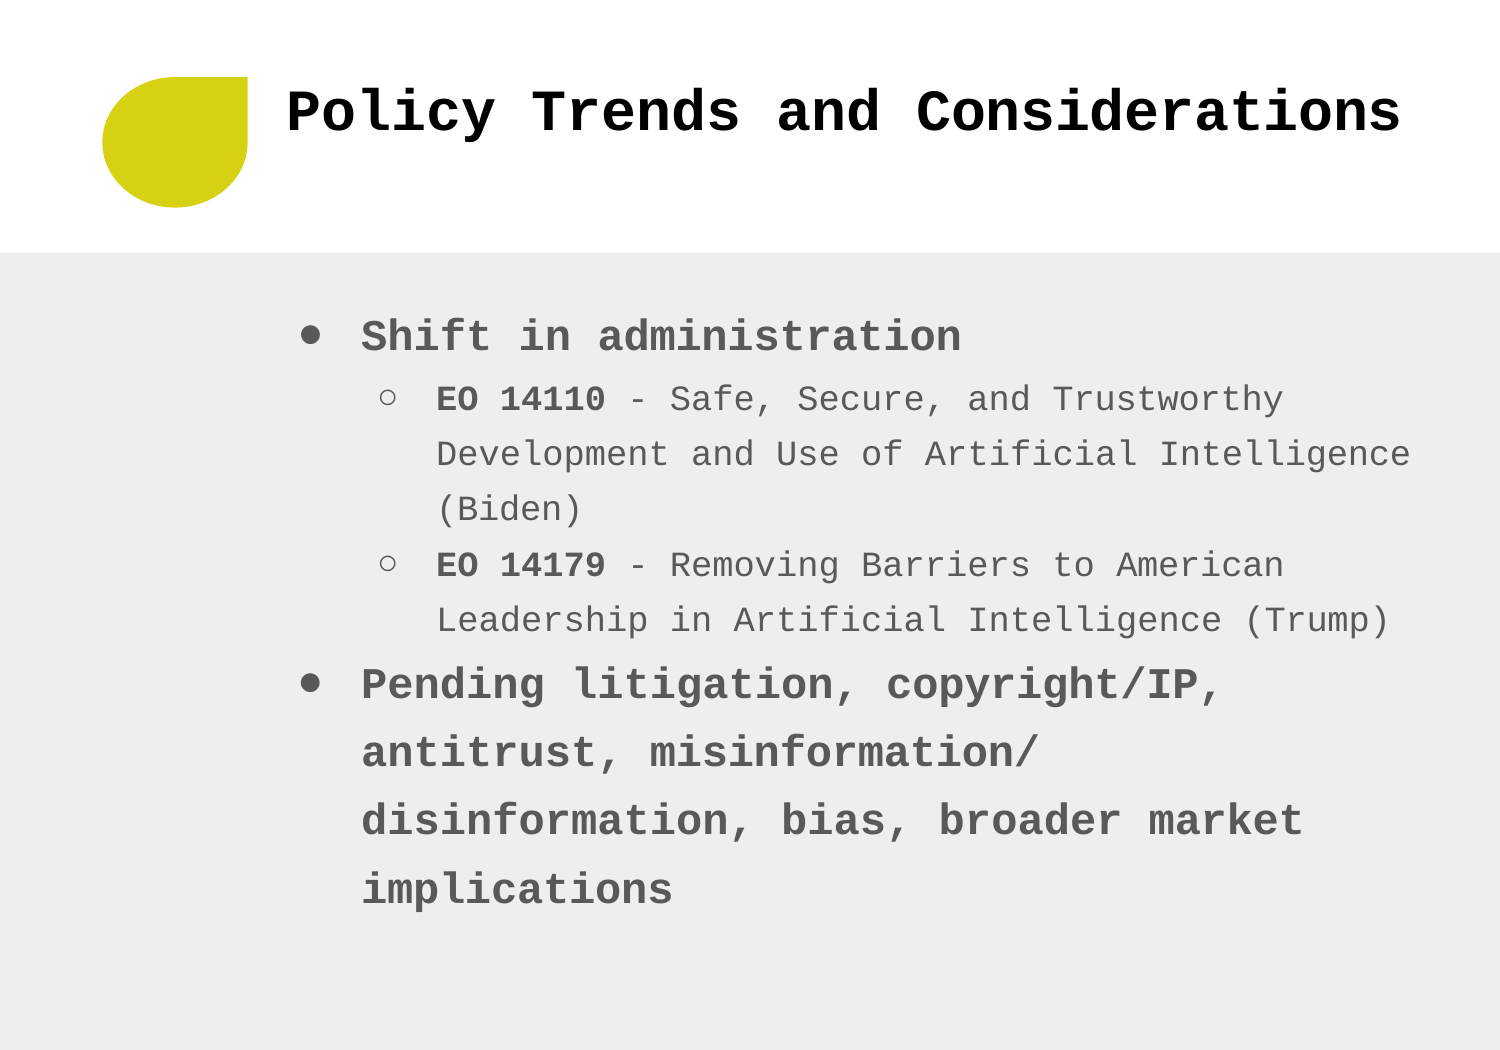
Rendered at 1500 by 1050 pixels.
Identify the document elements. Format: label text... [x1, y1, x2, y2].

title Policy Trends and Considerations [63, 55, 1437, 248]
text_box Shift in administration EO 14110 - Safe, Secure, and Trustworthy Development and Use of Artificial Intelligence (Biden) EO 14179 - Removing Barriers to American Leadership in Artificial Intelligence (Trump) Pending litigation, copyright/IP, antitrust, misinformation/ disinformation, bias, broader market implications [295, 284, 1416, 912]
